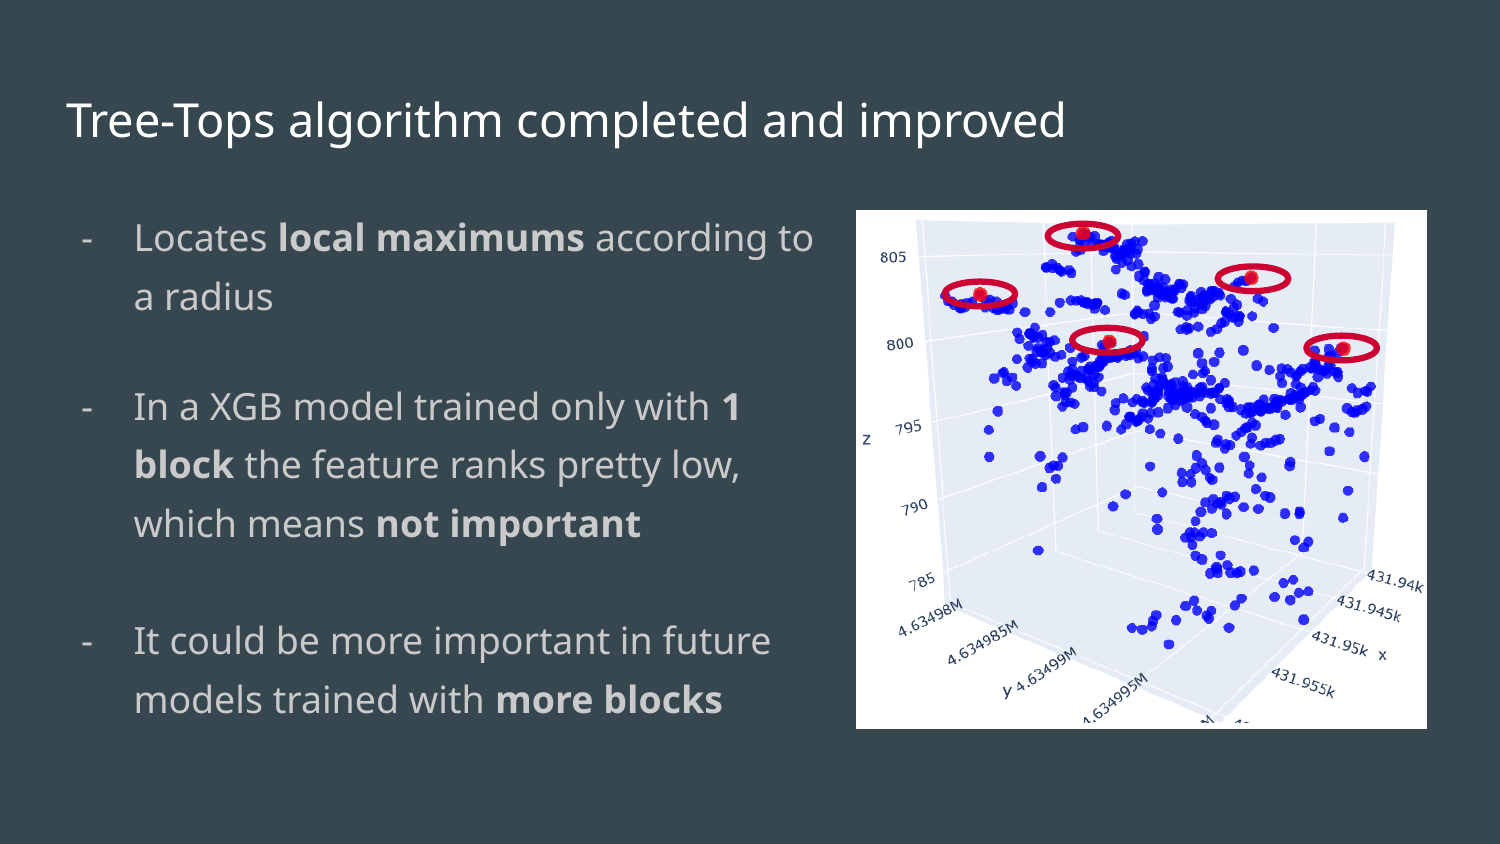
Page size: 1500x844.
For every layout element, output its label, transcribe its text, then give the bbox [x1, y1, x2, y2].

title Tree-Tops algorithm completed and improved [51, 72, 1449, 167]
list Locates local maximums according to a radius In a XGB model trained only with 1 block the feature ranks pretty low, which means not important It could be more important in future models trained with more blocks [51, 189, 857, 750]
picture [855, 209, 1427, 729]
